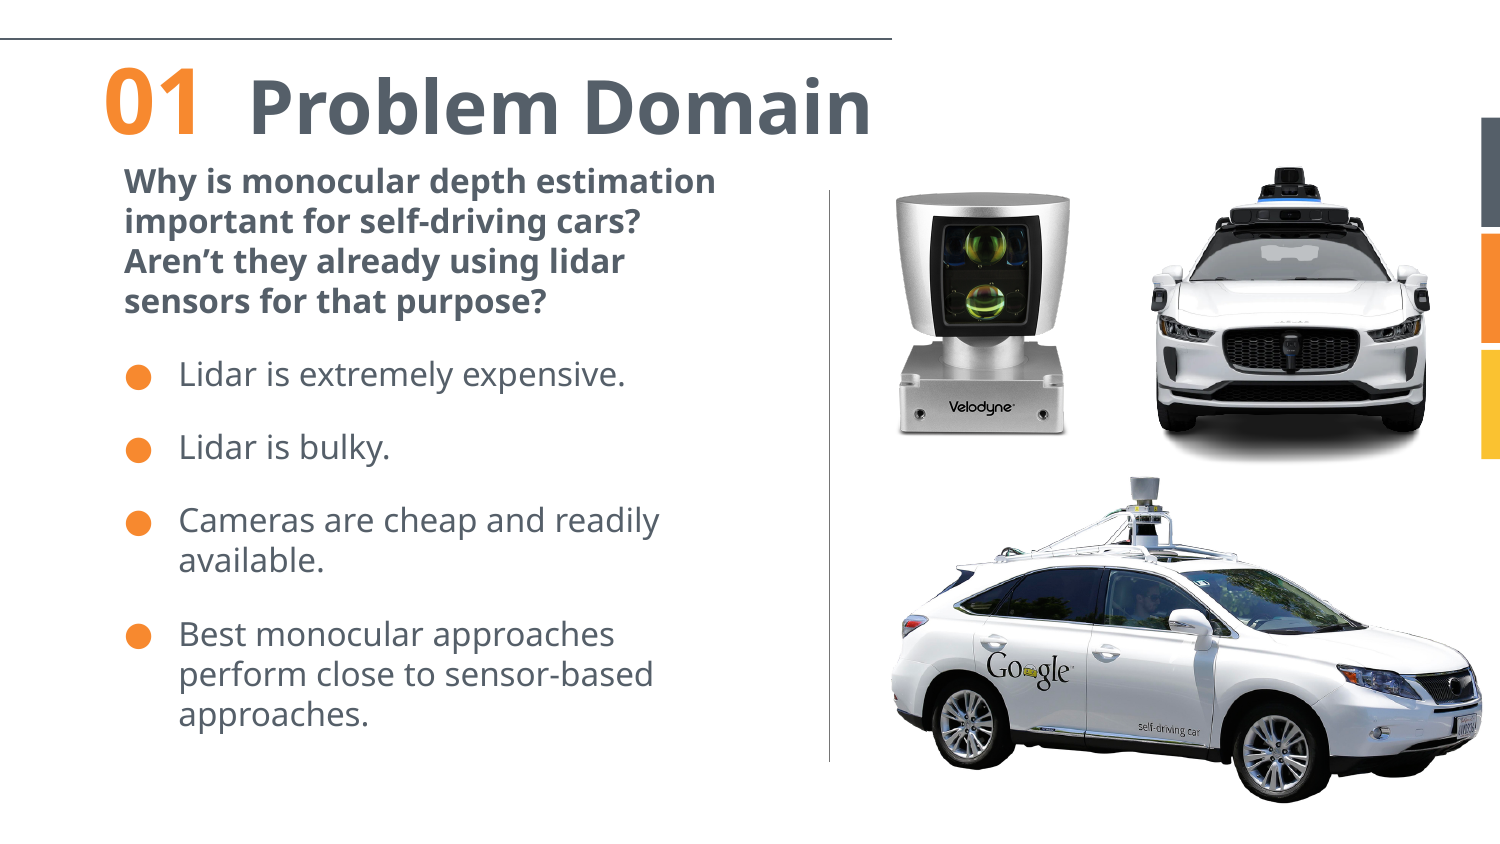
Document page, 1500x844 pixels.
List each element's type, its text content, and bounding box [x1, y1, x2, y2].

title 01 Problem Domain [88, 51, 1412, 146]
picture [861, 105, 1500, 844]
text_box Why is monocular depth estimation important for self-driving cars? Aren’t they already using lidar sensors for that purpose? Lidar is extremely expensive. Lidar is bulky. Cameras are cheap and readily available. Best monocular approaches perform close to sensor-based approaches. [88, 145, 765, 639]
